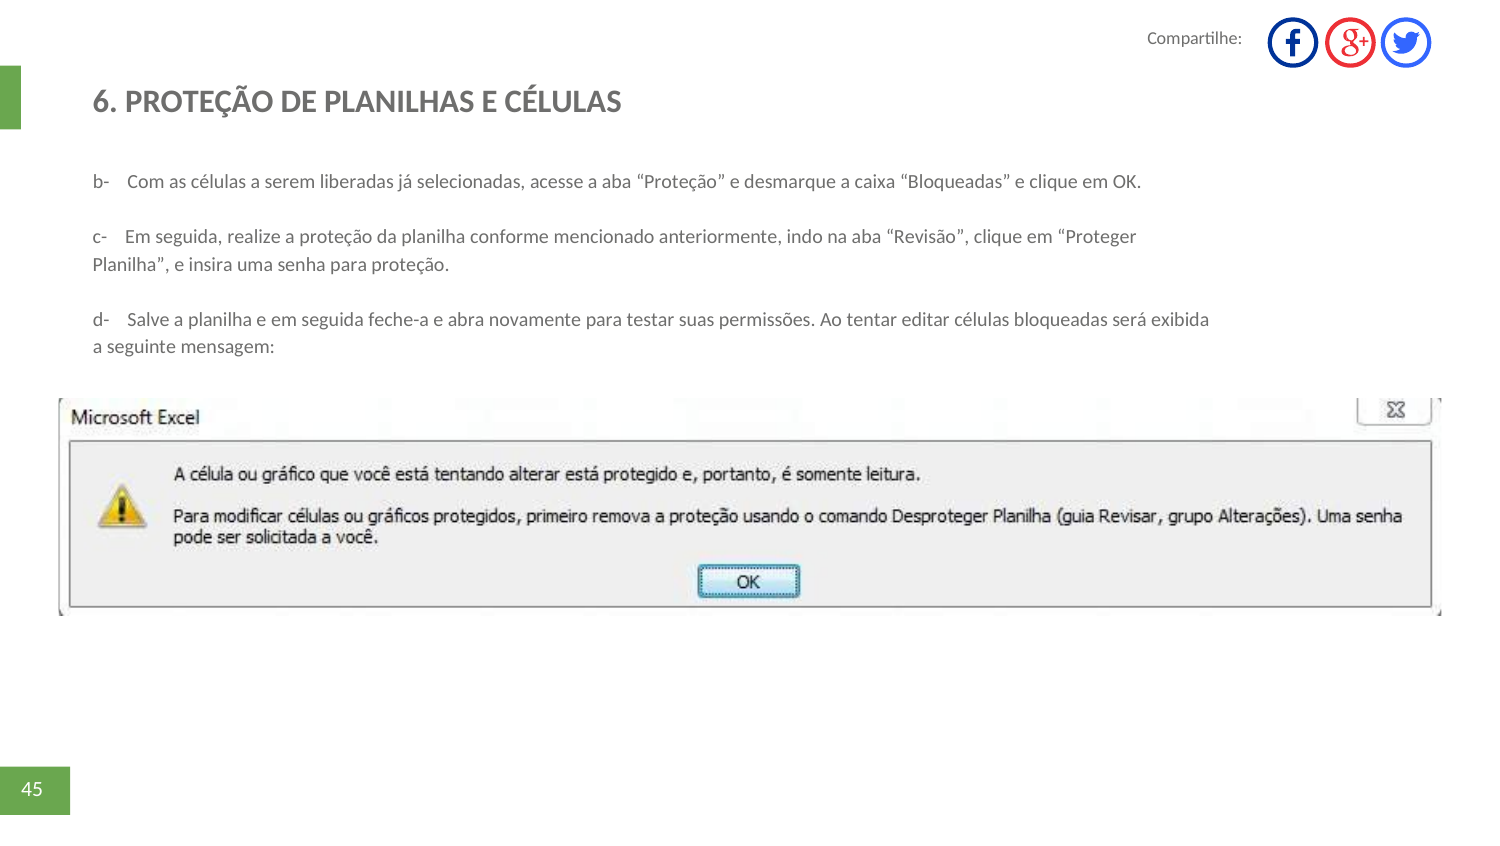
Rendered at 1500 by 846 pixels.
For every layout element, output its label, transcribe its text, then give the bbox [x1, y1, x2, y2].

text_box b- Com as células a serem liberadas já selecionadas, acesse a aba “Proteção” e desmarque a caixa “Bloqueadas” e clique em OK. [90, 171, 1302, 199]
text_box Compartilhe: [1145, 28, 1263, 54]
text_box [0, 65, 21, 130]
text_box [1327, 19, 1374, 66]
text_box [1269, 19, 1317, 66]
text_box 6. PROTEÇÃO DE PLANILHAS E CÉLULAS [90, 84, 709, 127]
text_box d- Salve a planilha e em seguida feche-a e abra novamente para testar suas permissões. Ao tentar editar células bloqueadas será exibida a seguinte mensagem: [90, 308, 1377, 363]
text_box [58, 398, 1442, 616]
text_box [0, 766, 71, 815]
text_box c- Em seguida, realize a proteção da planilha conforme mencionado anteriormente, indo na aba “Revisão”, clique em “Proteger Planilha”, e insira uma senha para proteção. [90, 225, 1291, 281]
text_box 45 [18, 776, 53, 806]
text_box [1382, 19, 1430, 66]
